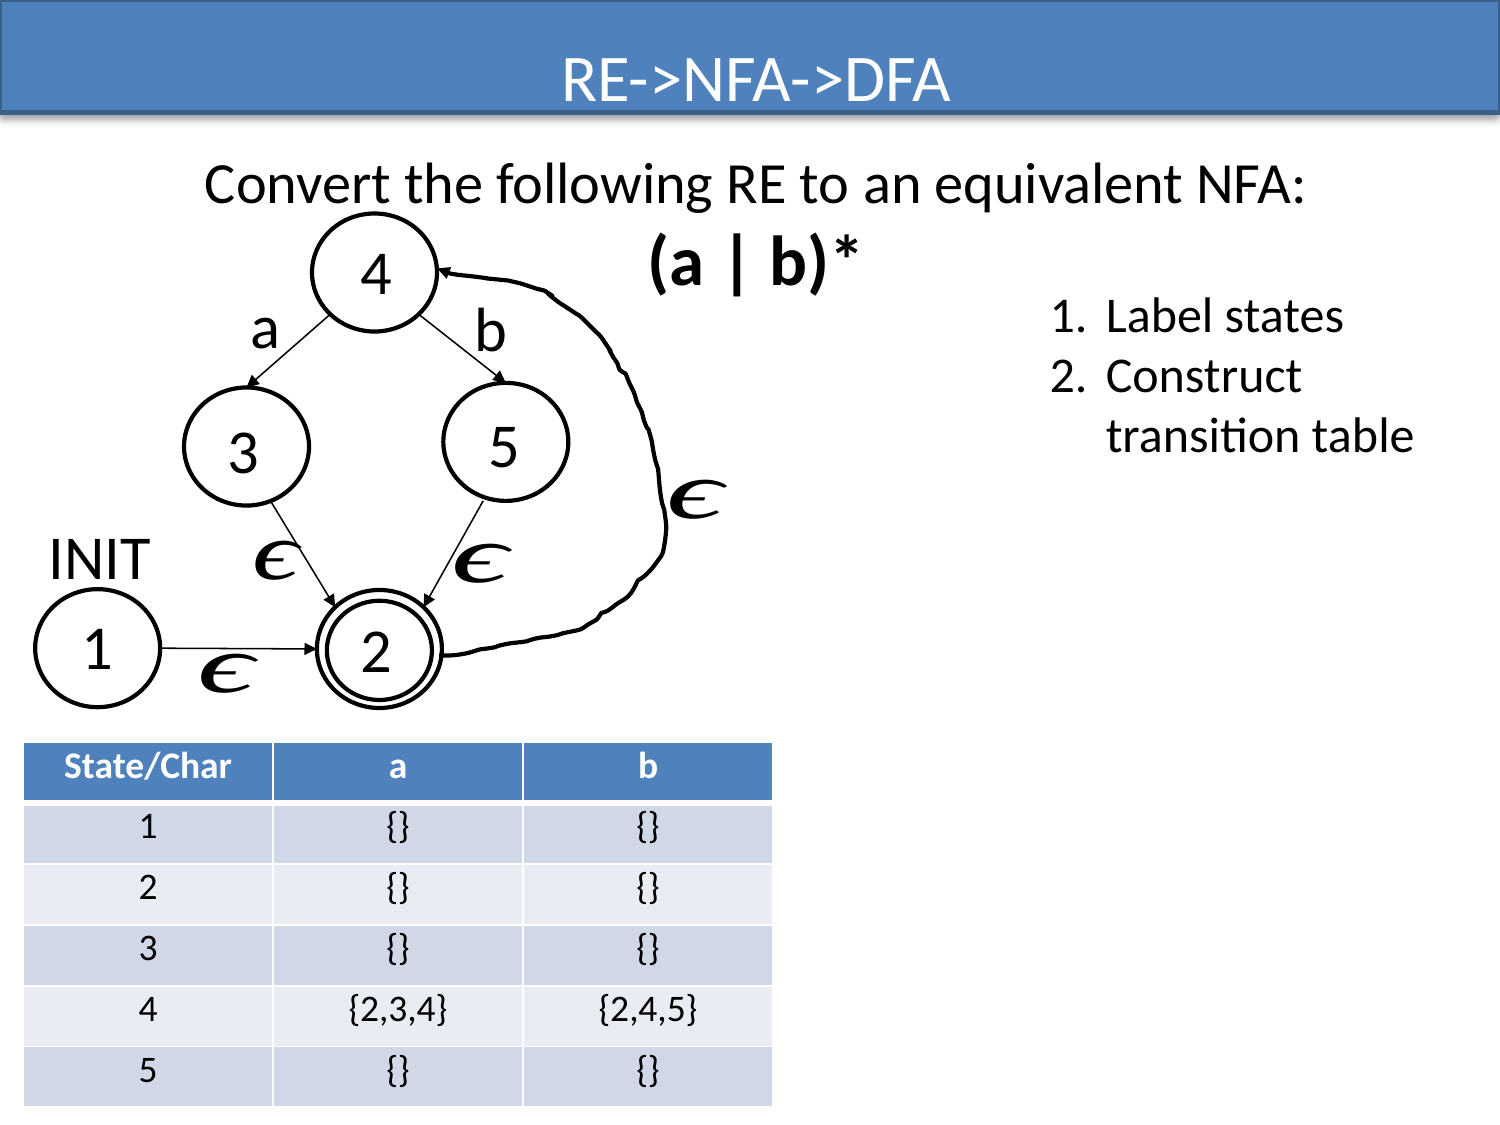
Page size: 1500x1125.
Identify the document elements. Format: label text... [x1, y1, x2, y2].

table_header a [274, 743, 522, 800]
text_box [335, 211, 414, 224]
table_cell 2 [24, 865, 272, 924]
table_cell {2,3,4} [274, 987, 522, 1046]
text_box [332, 315, 415, 334]
text_box Label states Construct transition table [1034, 275, 1489, 470]
text_box 4 [310, 224, 444, 315]
text_box [201, 385, 292, 403]
text_box [205, 494, 288, 508]
text_box 5 [437, 397, 572, 487]
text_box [270, 500, 336, 608]
text_box [333, 692, 426, 711]
text_box [437, 267, 669, 658]
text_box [418, 314, 507, 384]
text_box a [235, 278, 296, 369]
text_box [423, 500, 484, 608]
table_cell 3 [24, 926, 272, 985]
text_box 1 [30, 600, 164, 690]
table_cell {} [524, 1047, 772, 1106]
table_header State/Char [24, 743, 272, 800]
text_box 3 [176, 403, 310, 494]
title RE->NFA->DFA [81, 0, 1432, 169]
text_box [360, 598, 399, 602]
table_cell {} [274, 1047, 522, 1106]
table_cell {2,4,5} [524, 987, 772, 1046]
text_box INIT [33, 509, 167, 599]
table_cell 1 [24, 806, 272, 863]
table_header b [524, 743, 772, 800]
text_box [246, 313, 331, 388]
text_box [347, 692, 412, 703]
text_box 2 [310, 602, 444, 692]
text_box [50, 690, 145, 710]
table_cell {} [274, 926, 522, 985]
table_cell {} [274, 806, 522, 863]
table_cell {} [524, 806, 772, 863]
table_cell {} [524, 926, 772, 985]
text_box Convert the following RE to an equivalent NFA: (a | b)* [112, 137, 1400, 308]
table_cell 5 [24, 1047, 272, 1106]
table_cell 4 [24, 987, 272, 1046]
text_box [340, 587, 418, 602]
table_cell {} [274, 865, 522, 924]
table_cell {} [524, 865, 772, 924]
